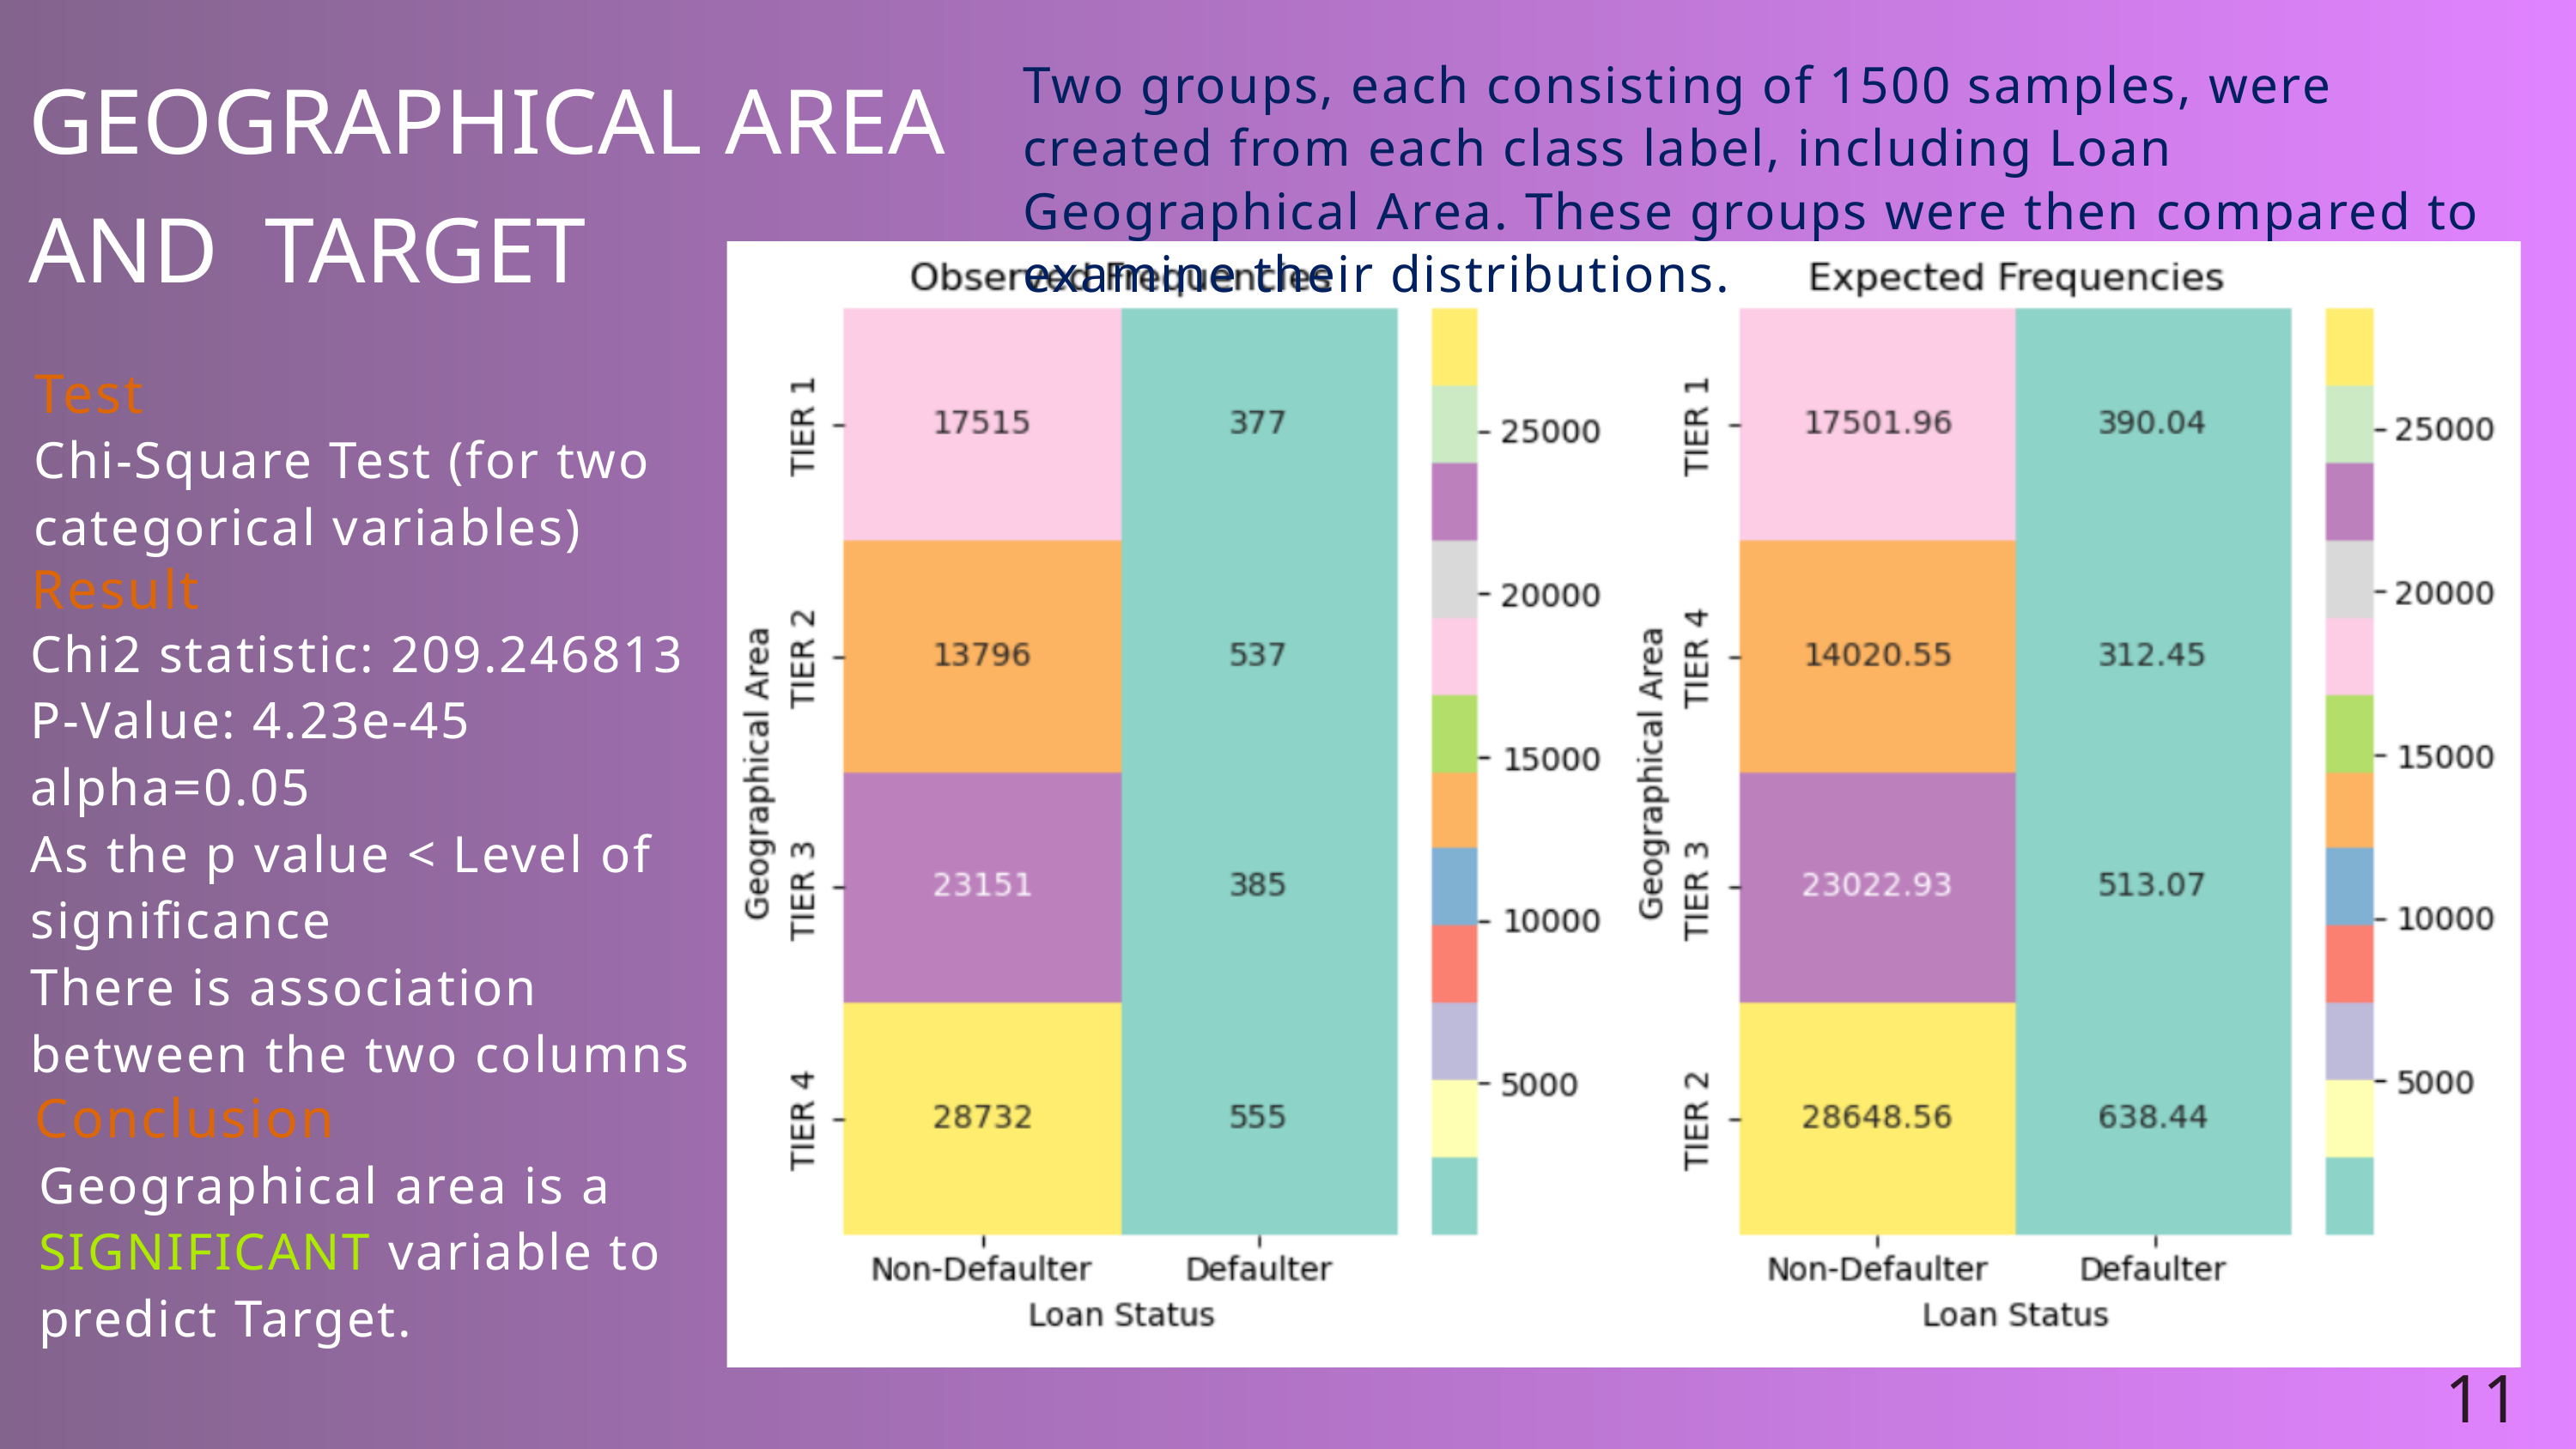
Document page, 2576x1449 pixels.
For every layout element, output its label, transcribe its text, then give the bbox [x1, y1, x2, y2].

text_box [726, 240, 2521, 1367]
text_box Geographical area is a SIGNIFICANT variable to predict Target. [39, 1149, 712, 1347]
text_box Two groups, each consisting of 1500 samples, were created from each class label, including Loan Geographical Area. These groups were then compared to examine their distributions. [949, 50, 2483, 239]
text_box Test [34, 357, 722, 425]
text_box Conclusion [34, 1082, 722, 1149]
text_box Chi2 statistic: 209.246813 P-Value: 4.23e-45 alpha=0.05 As the p value < Level of significance There is association between the two columns [30, 615, 695, 1082]
text_box 11 [2444, 1374, 2521, 1437]
text_box GEOGRAPHICAL AREA AND TARGET [28, 43, 1035, 301]
text_box Chi-Square Test (for two categorical variables) [33, 421, 720, 553]
text_box Result [31, 553, 722, 620]
